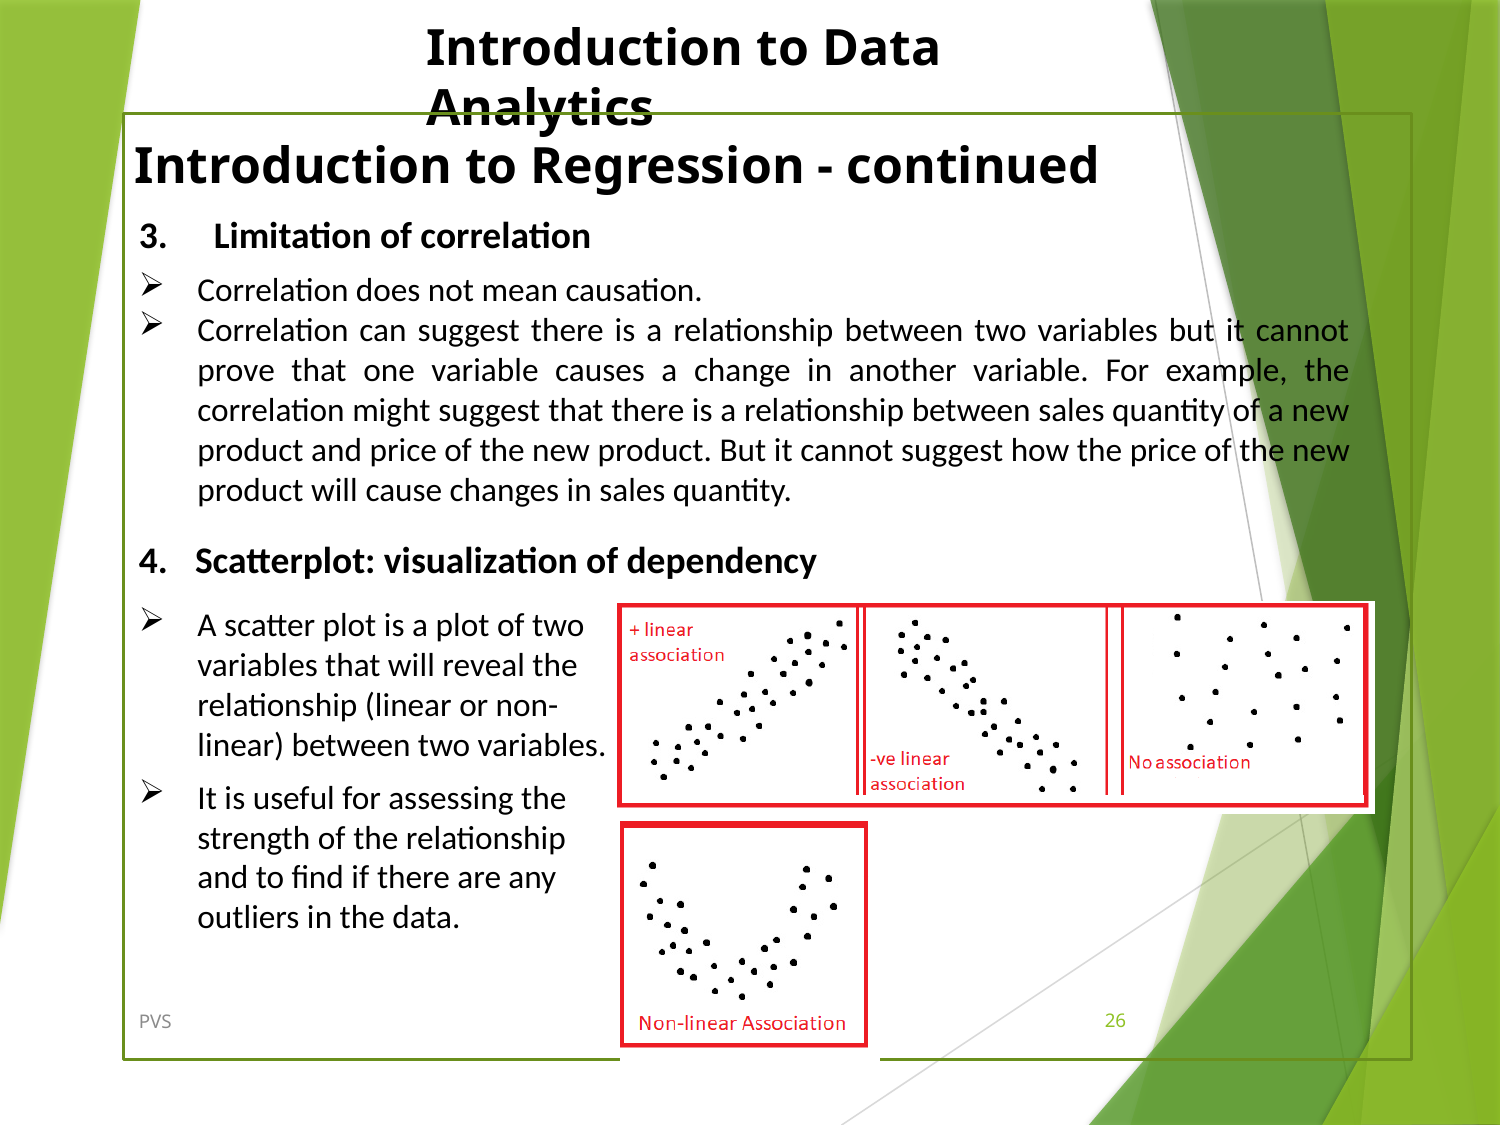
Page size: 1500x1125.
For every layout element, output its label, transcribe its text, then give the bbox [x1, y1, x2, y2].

picture [616, 600, 1376, 814]
text_box A scatter plot is a plot of two variables that will reveal the relationship (linear or non-linear) between two variables. It is useful for assessing the strength of the relationship and to find if there are any outliers in the data. [123, 596, 632, 943]
text_box Limitation of correlation Correlation does not mean causation. Correlation can suggest there is a relationship between two variables but it cannot prove that one variable causes a change in another variable. For example, the correlation might suggest that there is a relationship between sales quantity of a new product and price of the new product. But it cannot suggest how the price of the new product will cause changes in sales quantity. [123, 203, 1367, 516]
text_box Introduction to Regression - continued [119, 126, 1115, 202]
picture [620, 818, 880, 1061]
text_box Scatterplot: visualization of dependency [123, 528, 877, 589]
text_box [122, 112, 1413, 1061]
